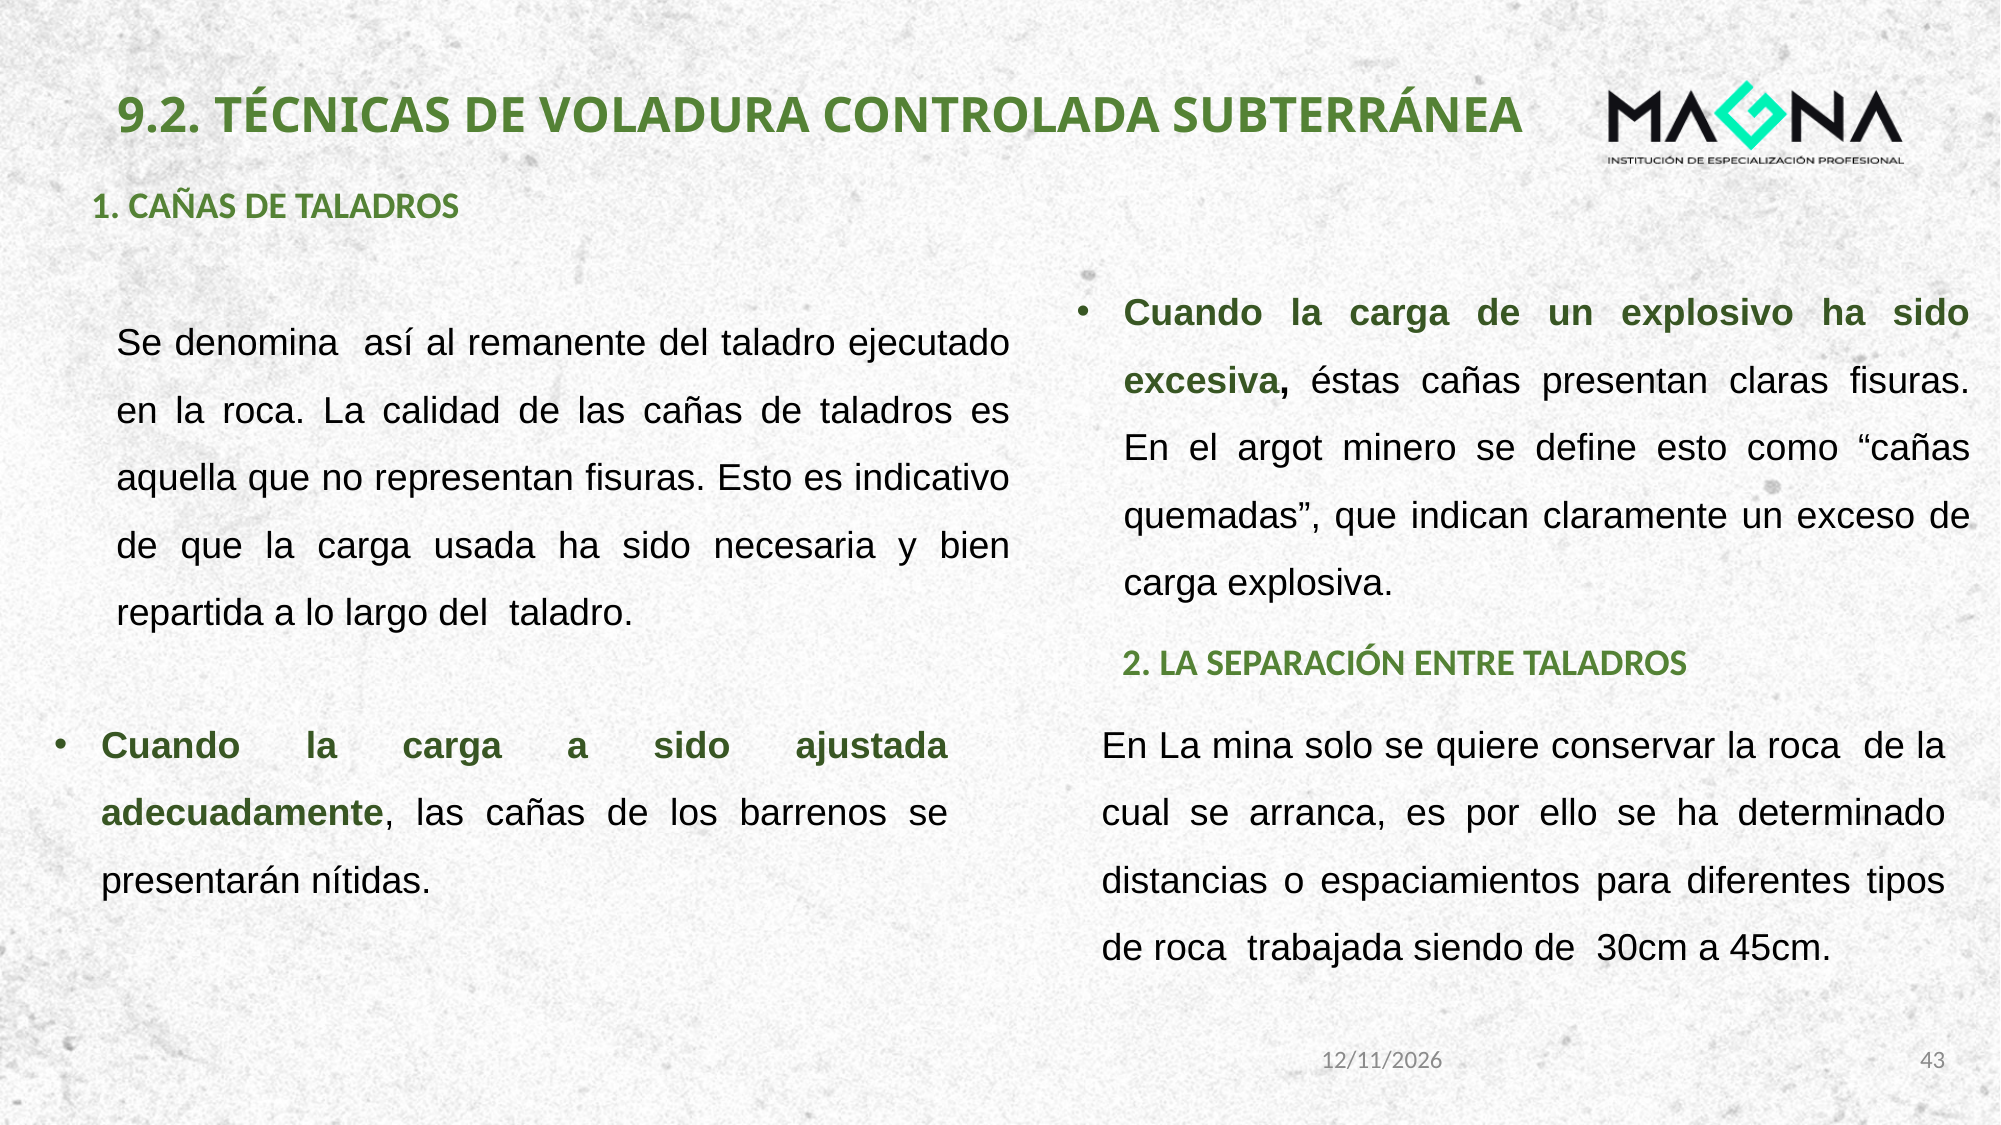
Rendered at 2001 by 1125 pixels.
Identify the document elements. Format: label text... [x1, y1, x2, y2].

text_box Cuando la carga de un explosivo ha sido excesiva, éstas cañas presentan claras fisuras. En el argot minero se define esto como “cañas quemadas”, que indican claramente un exceso de carga explosiva. [1061, 258, 1986, 611]
text_box Se denomina así al remanente del taladro ejecutado en la roca. La calidad de las cañas de taladros es aquella que no representan fisuras. Esto es indicativo de que la carga usada ha sido necesaria y bien repartida a lo largo del taladro. [101, 288, 1025, 641]
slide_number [1306, 1028, 1844, 1089]
slide_number 43 [1855, 1028, 1961, 1089]
text_box 1. CAÑAS DE TALADROS [76, 173, 910, 234]
picture [0, 0, 2001, 1125]
text_box Cuando la carga a sido ajustada adecuadamente, las cañas de los barrenos se presentarán nítidas. [39, 690, 963, 908]
text_box En La mina solo se quiere conservar la roca de la cual se arranca, es por ello se ha determinado distancias o espaciamientos para diferentes tipos de roca trabajada siendo de 30cm a 45cm. [1086, 690, 1961, 976]
title 9.2. TÉCNICAS DE VOLADURA CONTROLADA SUBTERRÁNEA [102, 59, 1559, 174]
text_box 2. LA SEPARACIÓN ENTRE TALADROS [1107, 630, 1941, 690]
